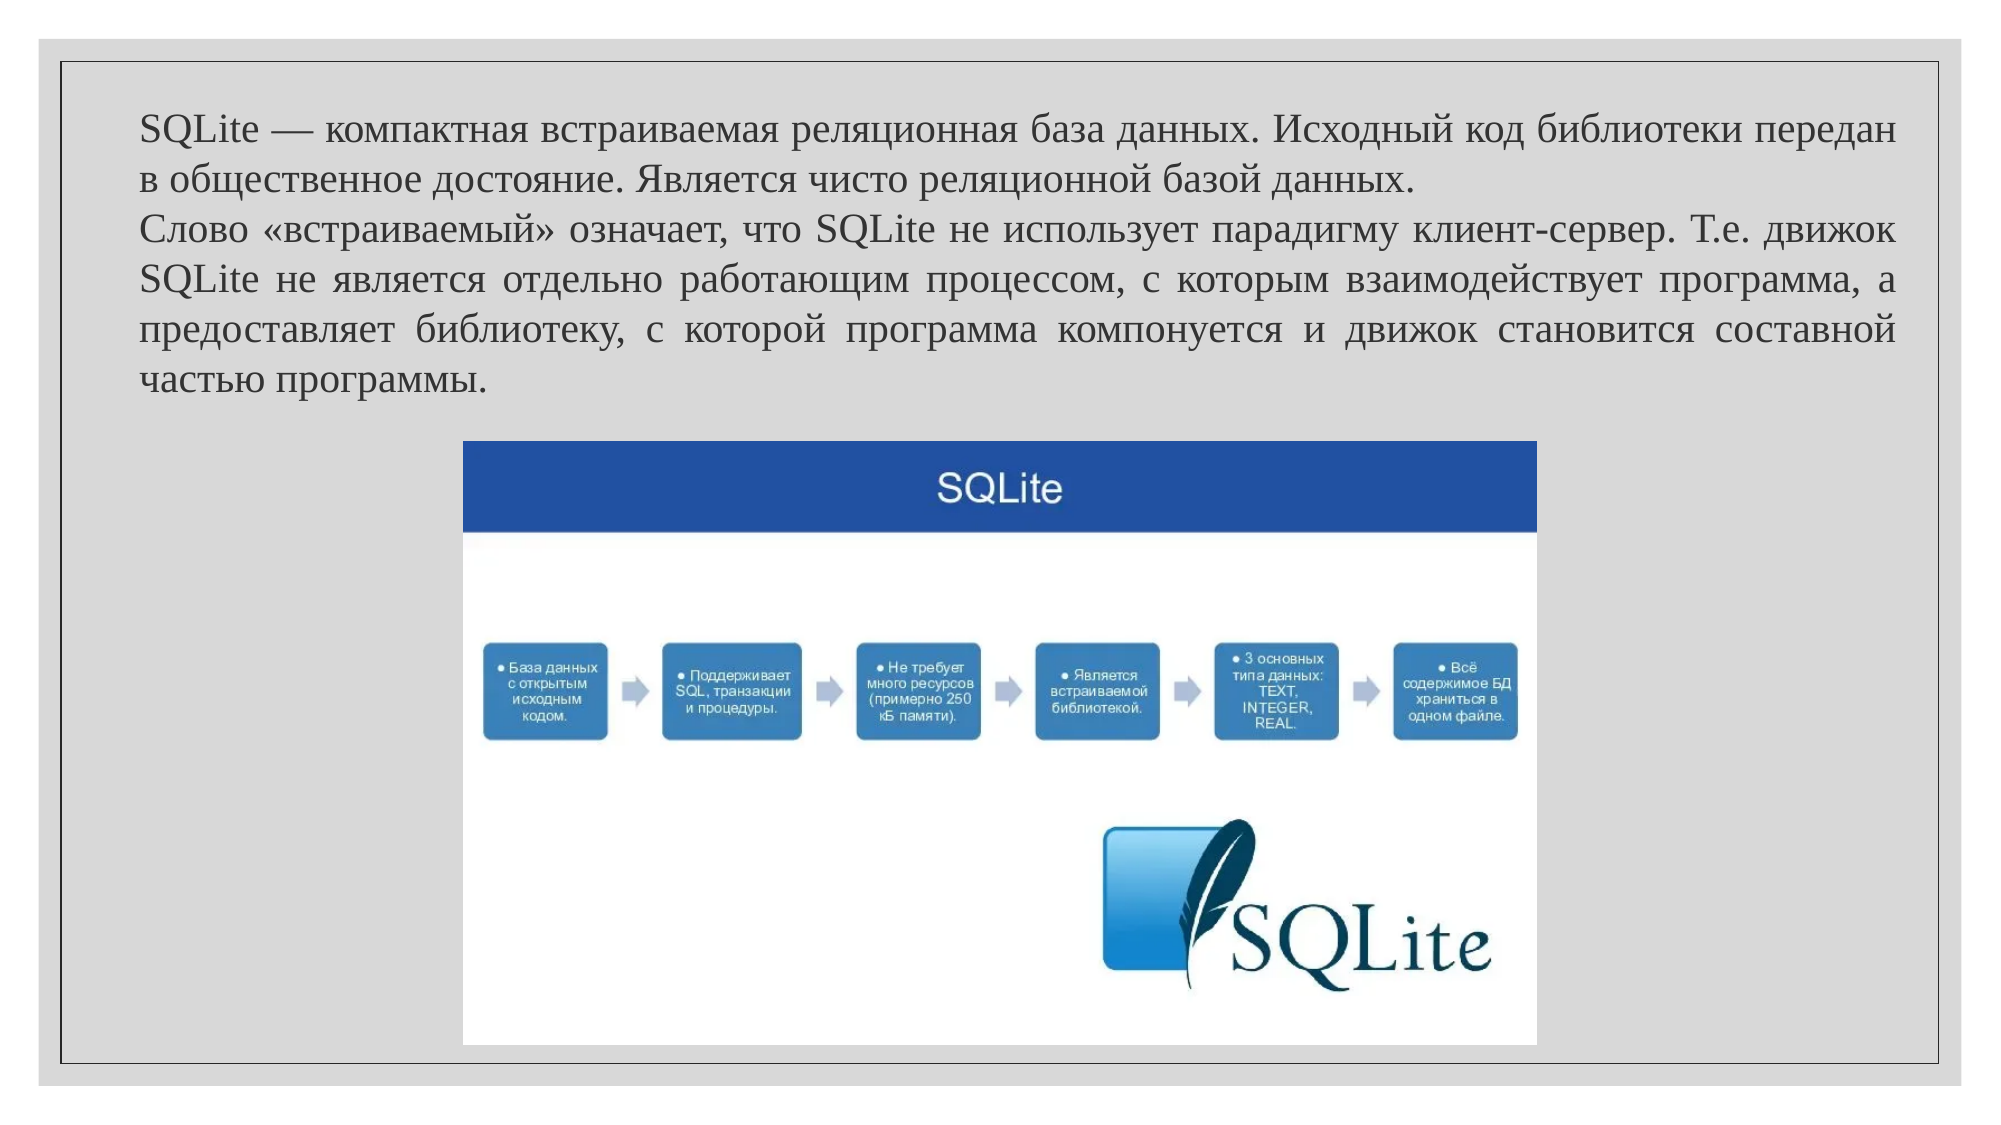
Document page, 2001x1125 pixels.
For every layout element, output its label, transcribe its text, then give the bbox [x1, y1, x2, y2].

text_box SQLite — компактная встраиваемая реляционная база данных. Исходный код библиотеки передан в общественное достояние. Является чисто реляционной базой данных. Слово «встраиваемый» означает, что SQLite не использует парадигму клиент-сервер. Т.е. движок SQLite не является отдельно работающим процессом, с которым взаимодействует программа, а предоставляет библиотеку, с которой программа компонуется и движок становится составной частью программы. [131, 93, 1905, 409]
picture [463, 441, 1537, 1045]
